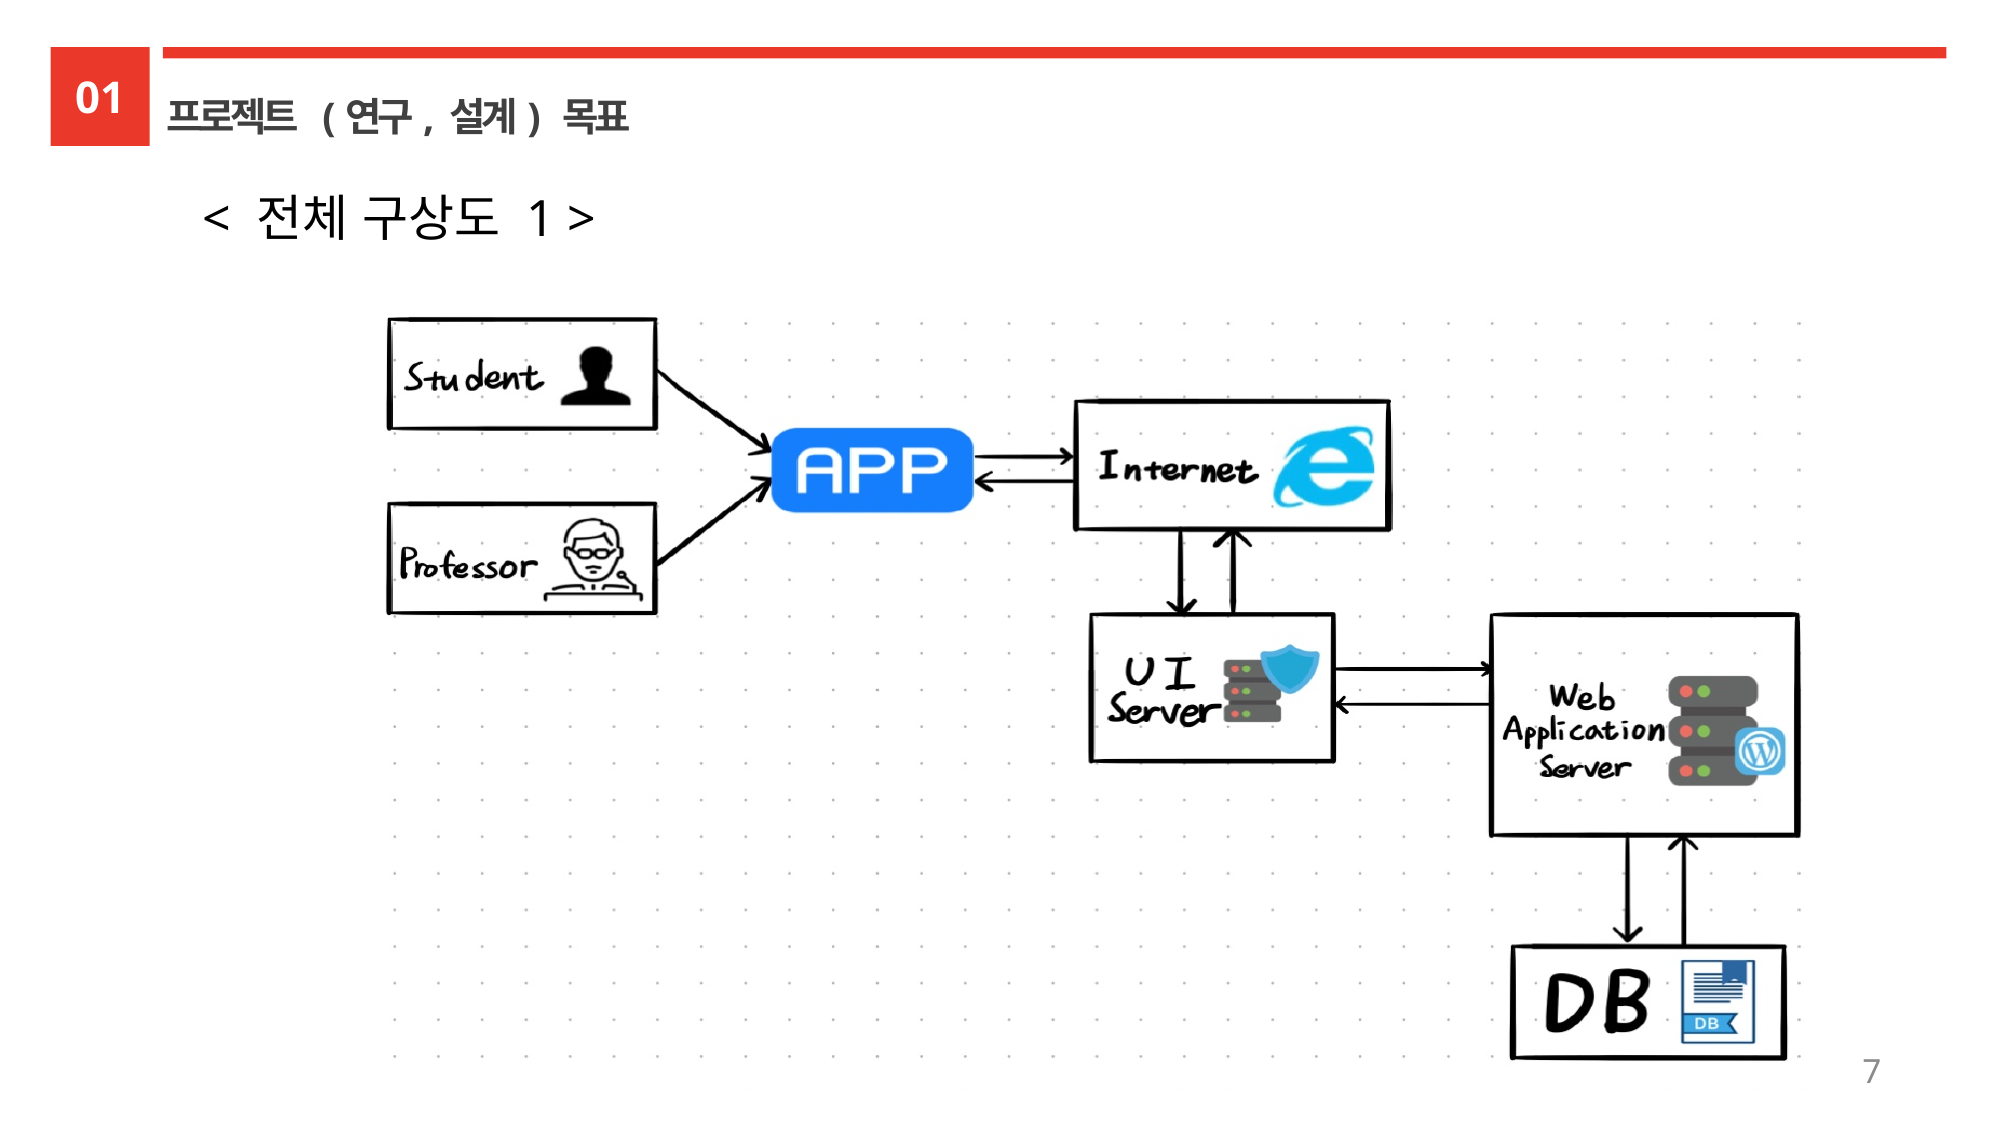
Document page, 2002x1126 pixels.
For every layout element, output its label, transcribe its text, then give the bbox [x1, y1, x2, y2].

text_box [49, 45, 152, 59]
text_box < 전체 구상도 1 > [0, 178, 800, 254]
picture [362, 290, 1827, 1091]
text_box 01 [29, 59, 171, 132]
text_box 프로젝트 (연구, 설계) 목표 [146, 82, 922, 188]
text_box [49, 132, 146, 148]
slide_number 7 [1434, 1042, 1902, 1103]
text_box [161, 45, 1949, 61]
